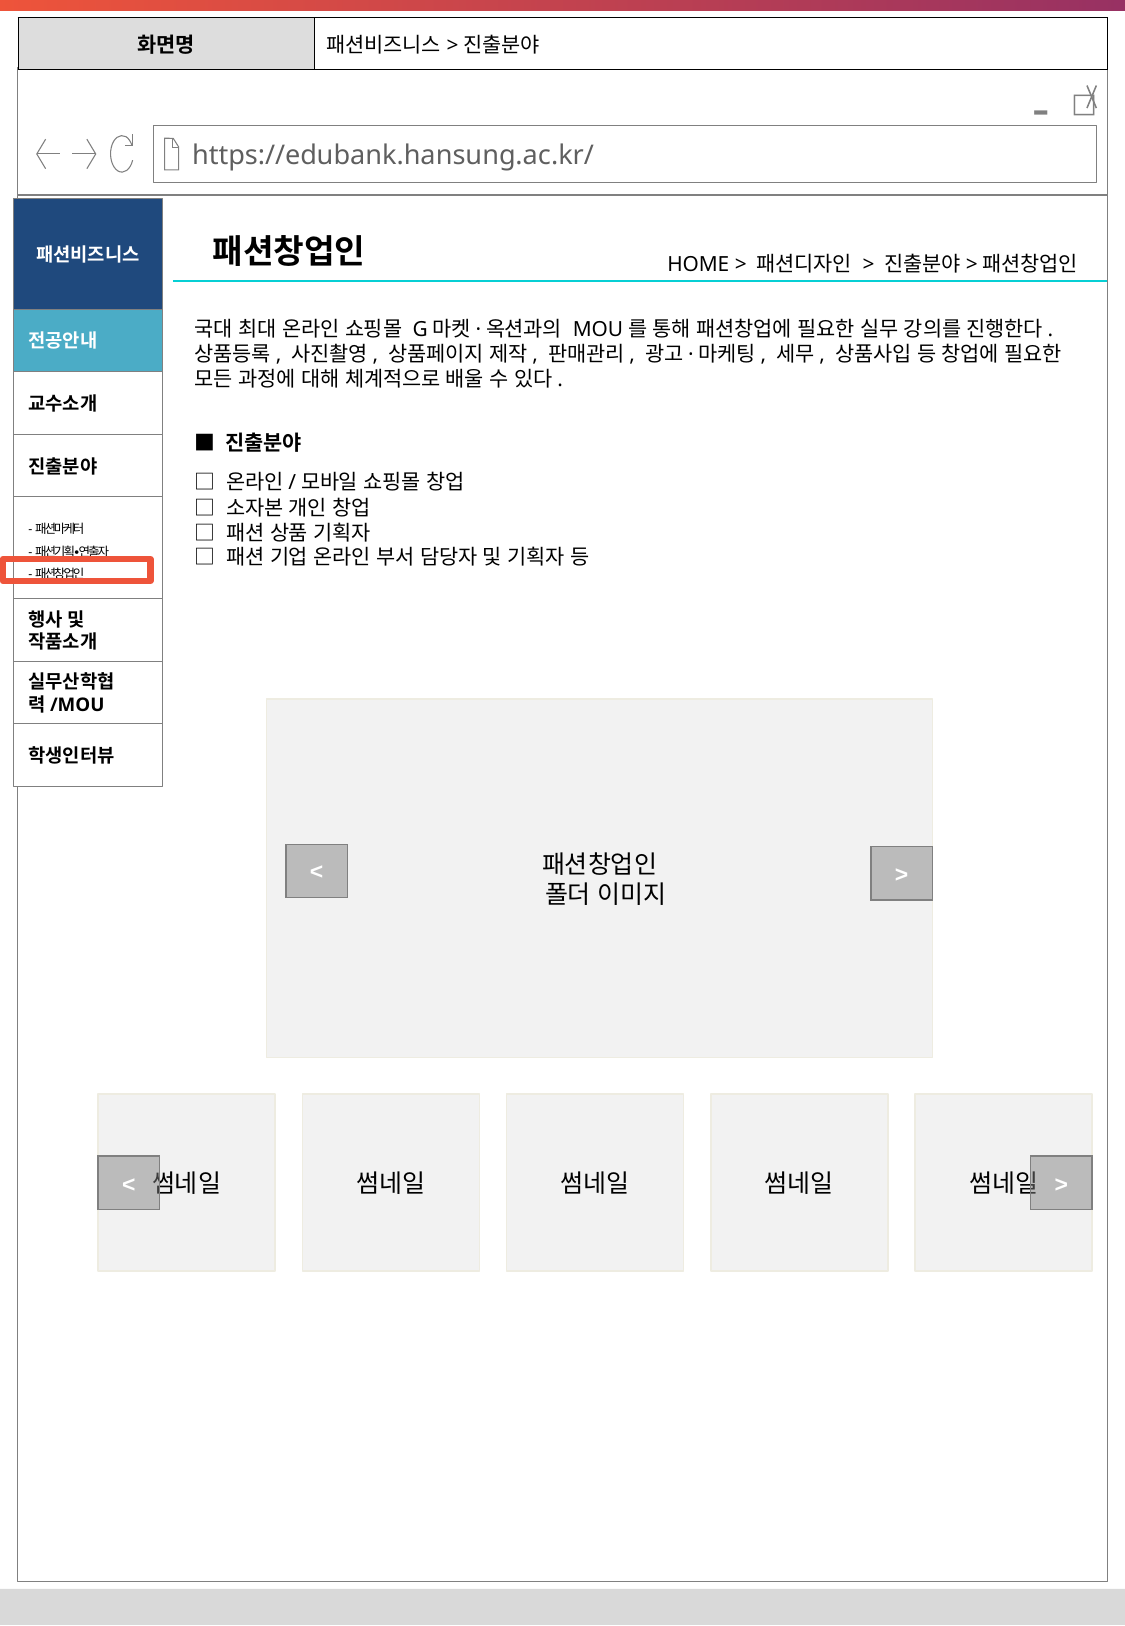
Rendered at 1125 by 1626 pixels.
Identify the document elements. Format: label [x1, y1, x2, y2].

text_box [710, 1094, 888, 1272]
text_box [1012, 33, 1071, 146]
text_box [179, 421, 1108, 577]
table_header [315, 18, 1107, 69]
text_box [98, 1094, 276, 1272]
text_box [172, 218, 1108, 284]
text_box [180, 308, 1108, 399]
text_box [302, 1094, 480, 1272]
text_box [2, 198, 163, 787]
text_box [506, 1094, 684, 1272]
text_box [915, 1094, 1093, 1272]
text_box [266, 698, 933, 1058]
table_header [19, 18, 314, 69]
